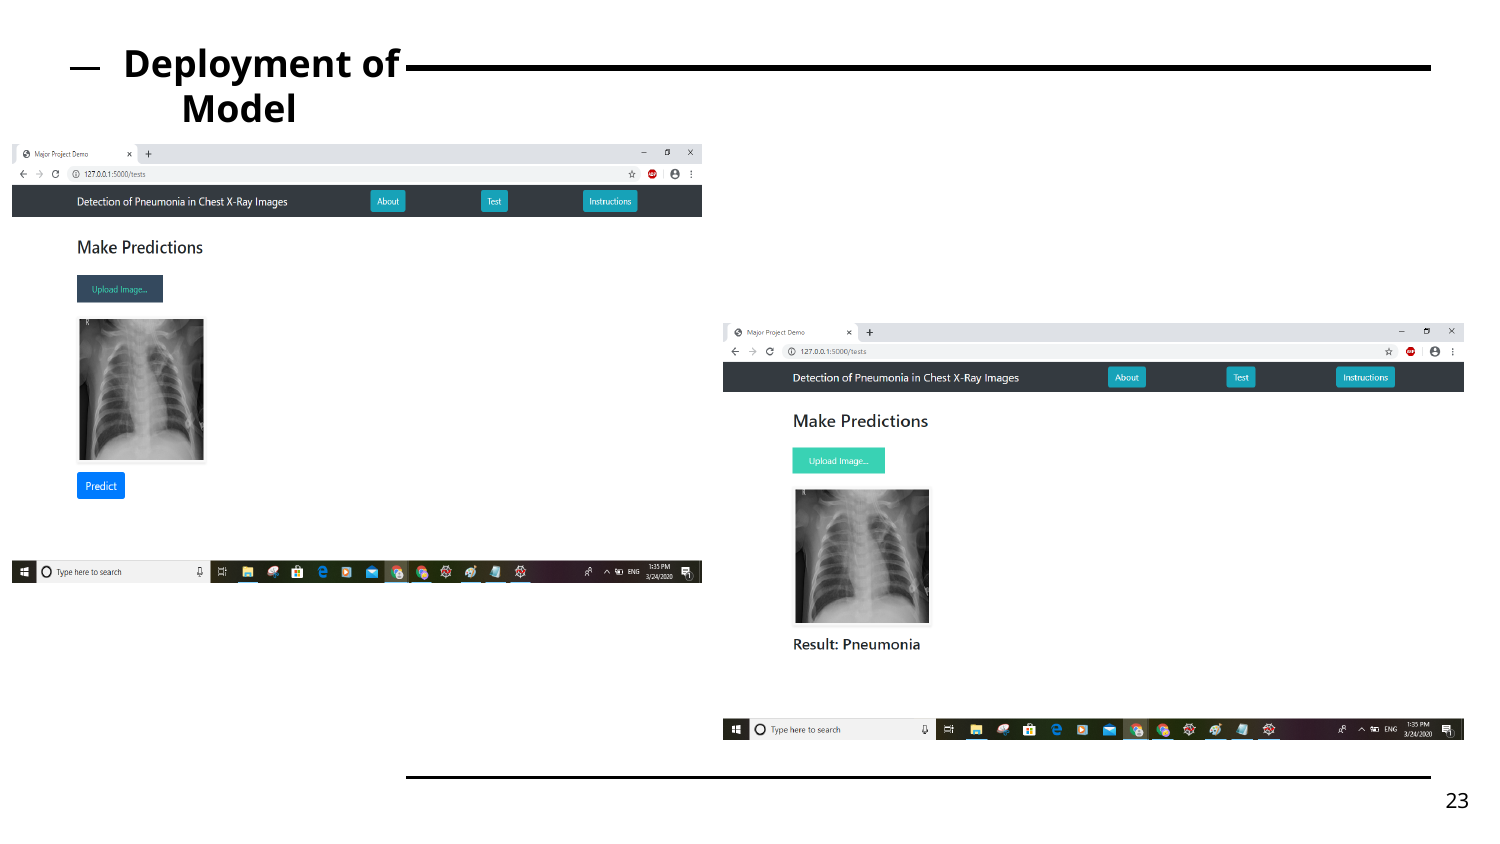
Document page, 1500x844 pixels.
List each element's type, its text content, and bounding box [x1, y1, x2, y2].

picture [723, 323, 1464, 741]
slide_number 23 [1394, 769, 1484, 834]
title Deployment of Model [10, 25, 1437, 130]
picture [12, 144, 702, 583]
